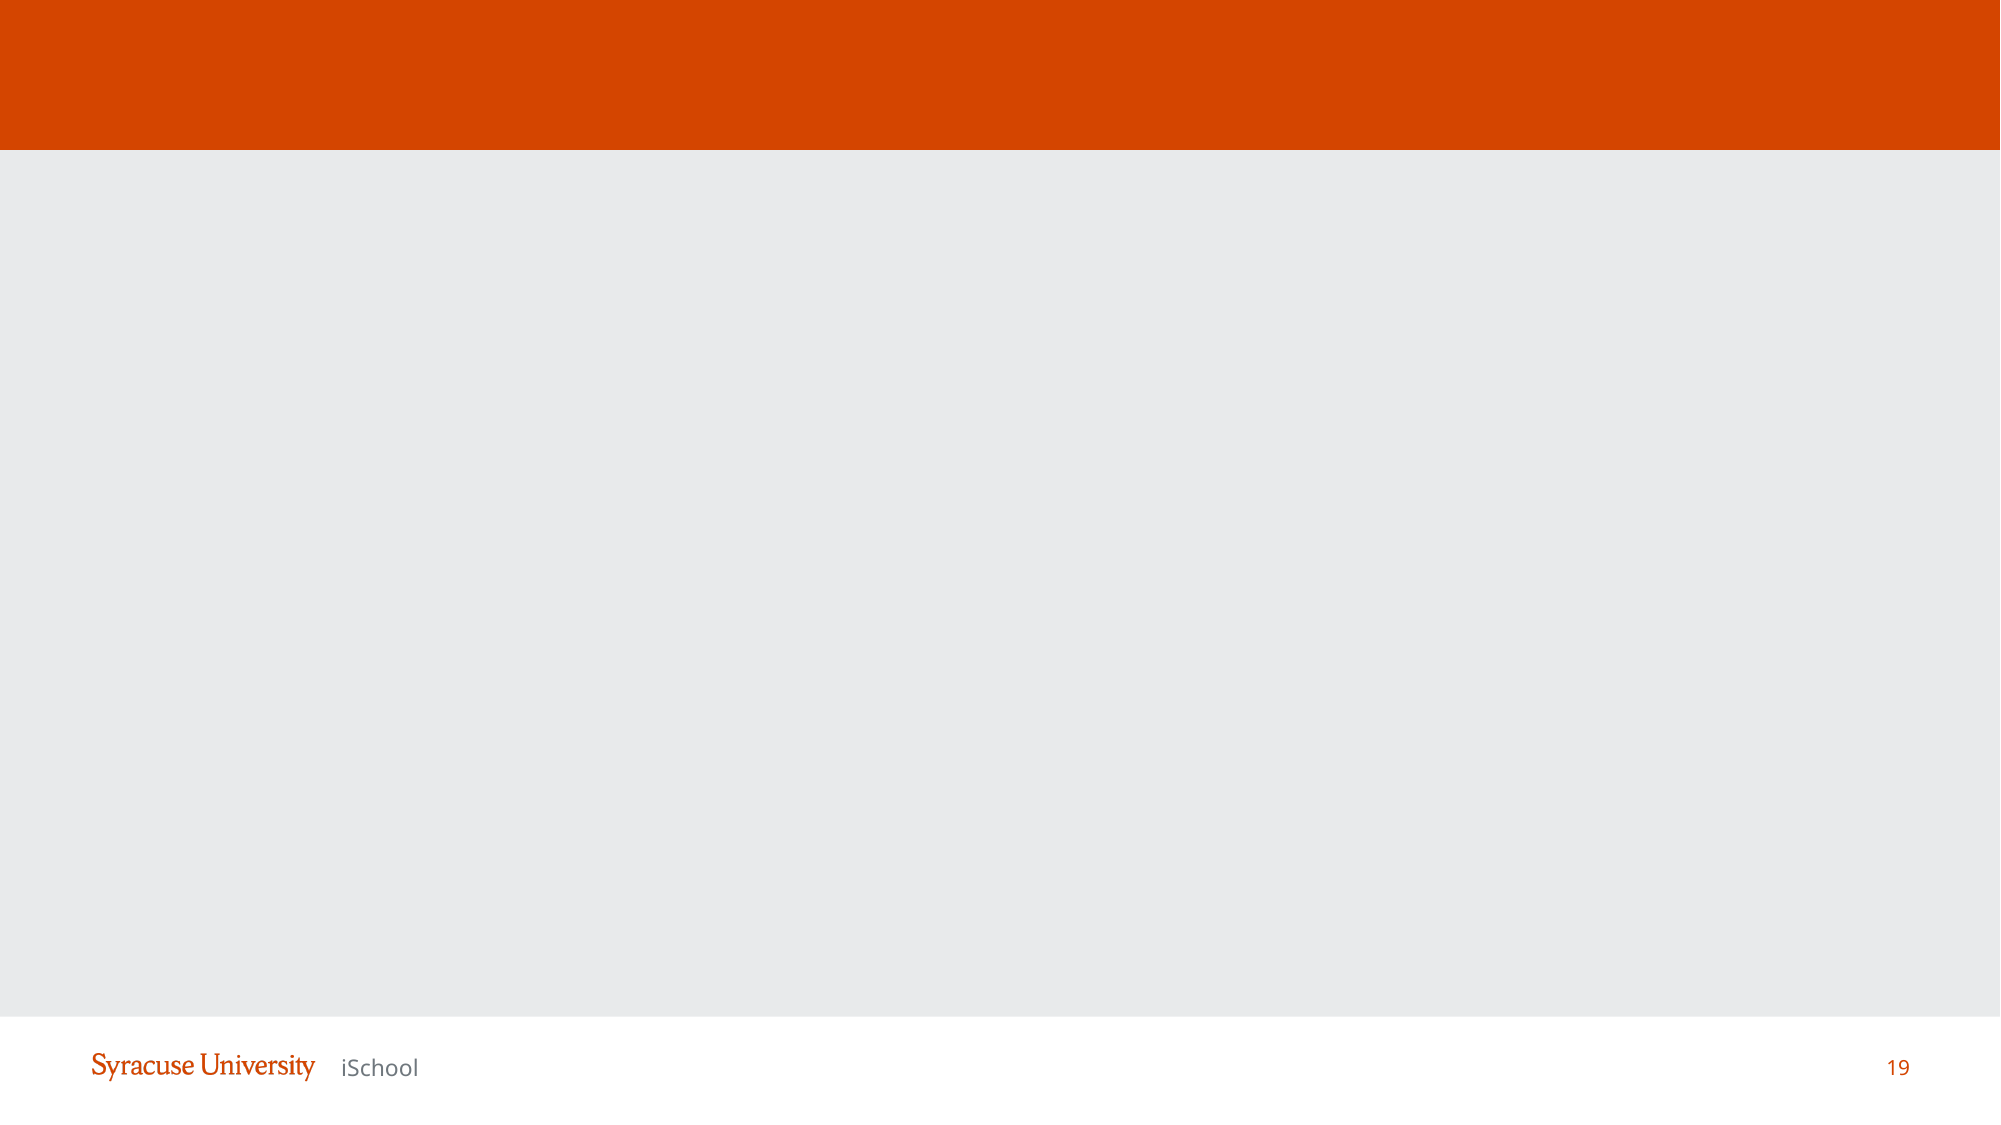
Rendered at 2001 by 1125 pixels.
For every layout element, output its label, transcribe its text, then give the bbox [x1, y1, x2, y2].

picture [91, 1052, 316, 1082]
list iSchool [326, 1039, 1788, 1099]
slide_number 19 [1787, 1038, 1925, 1099]
